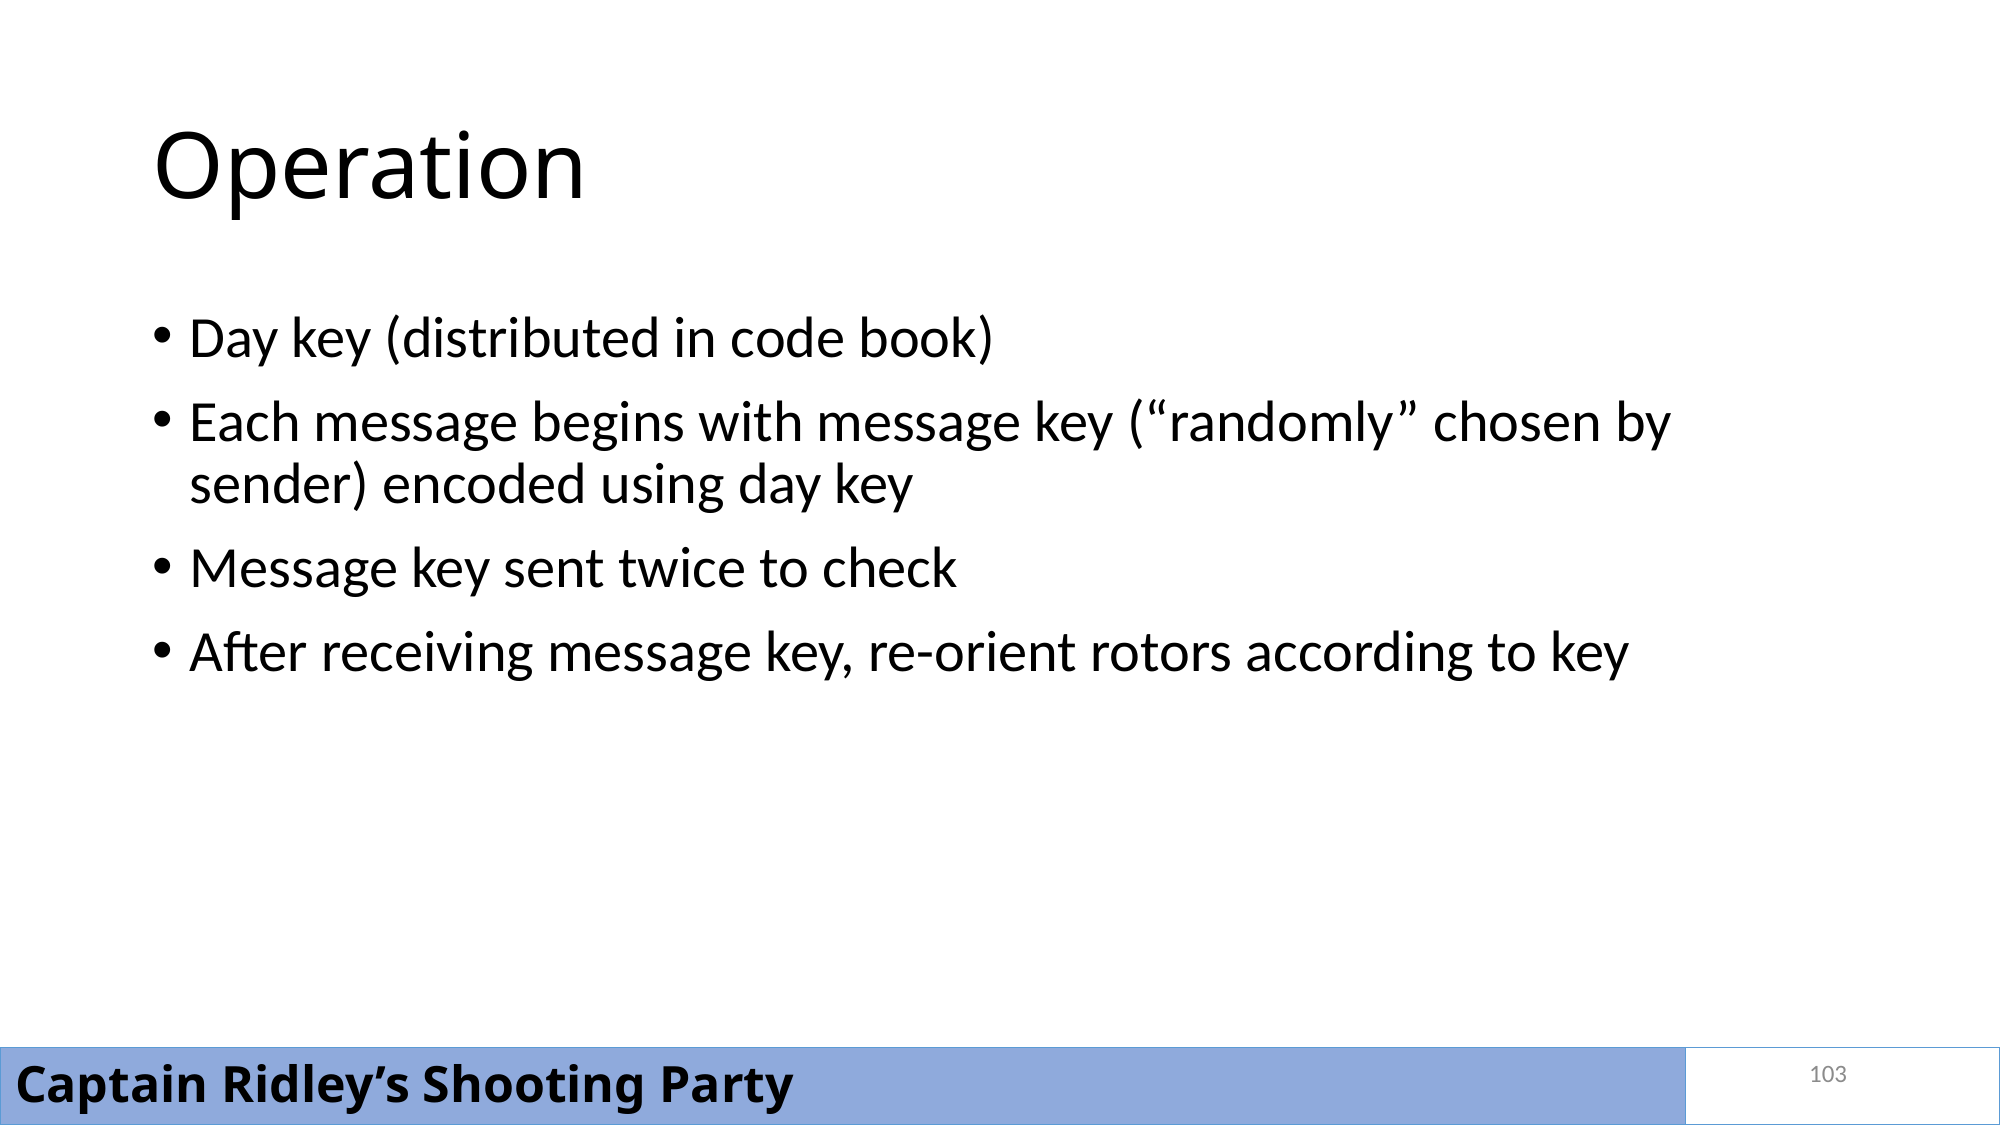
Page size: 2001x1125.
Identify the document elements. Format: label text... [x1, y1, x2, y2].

slide_number 103 [1412, 1042, 1863, 1047]
list Day key (distributed in code book) Each message begins with message key (“randomly” chosen by sender) encoded using day key Message key sent twice to check After receiving message key, re-orient rotors according to key [137, 299, 1863, 1014]
text_box [1685, 1047, 2000, 1125]
text_box Captain Ridley’s Shooting Party [0, 1047, 1685, 1125]
title Operation [137, 59, 1863, 278]
